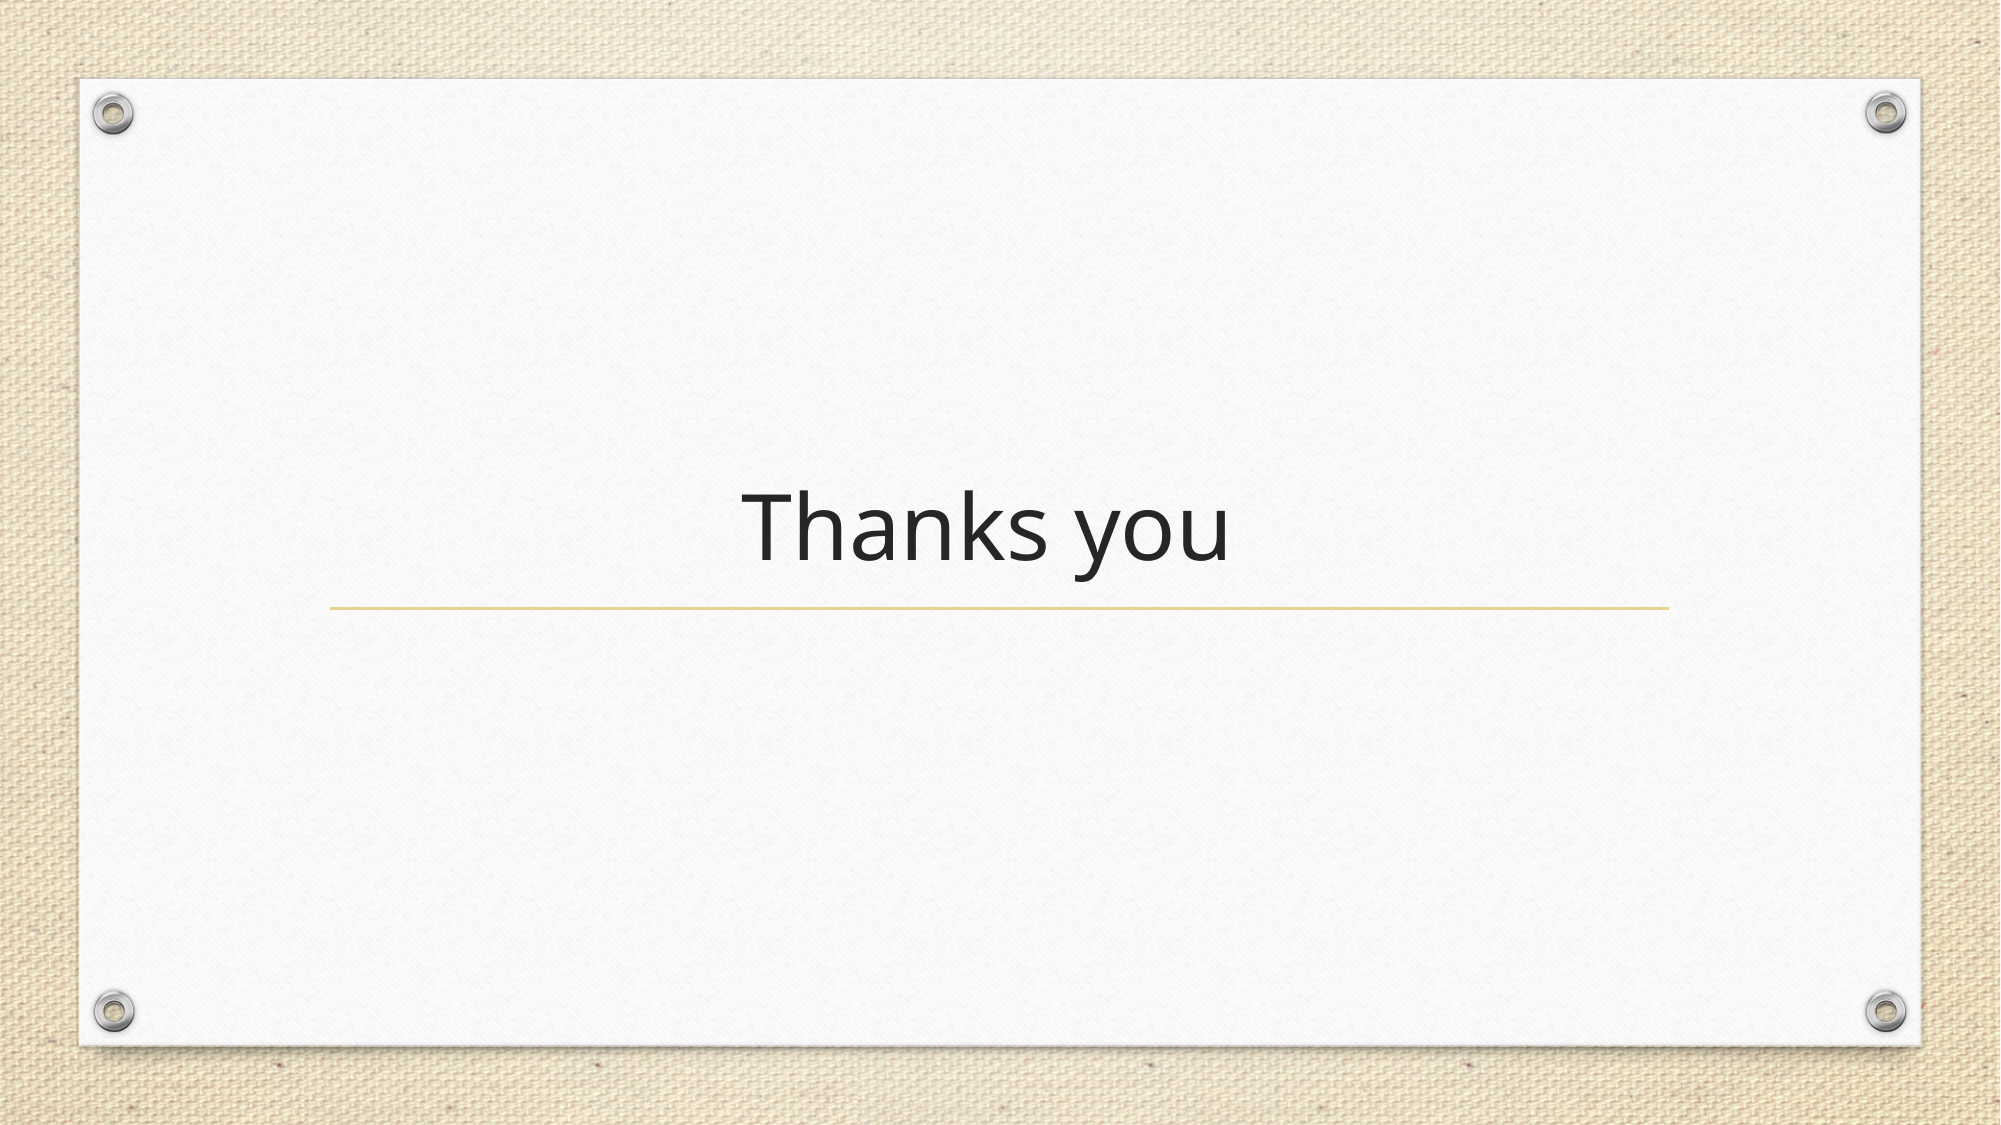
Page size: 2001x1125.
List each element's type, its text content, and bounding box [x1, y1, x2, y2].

title Thanks you [330, 287, 1669, 587]
picture [0, 0, 2001, 1125]
